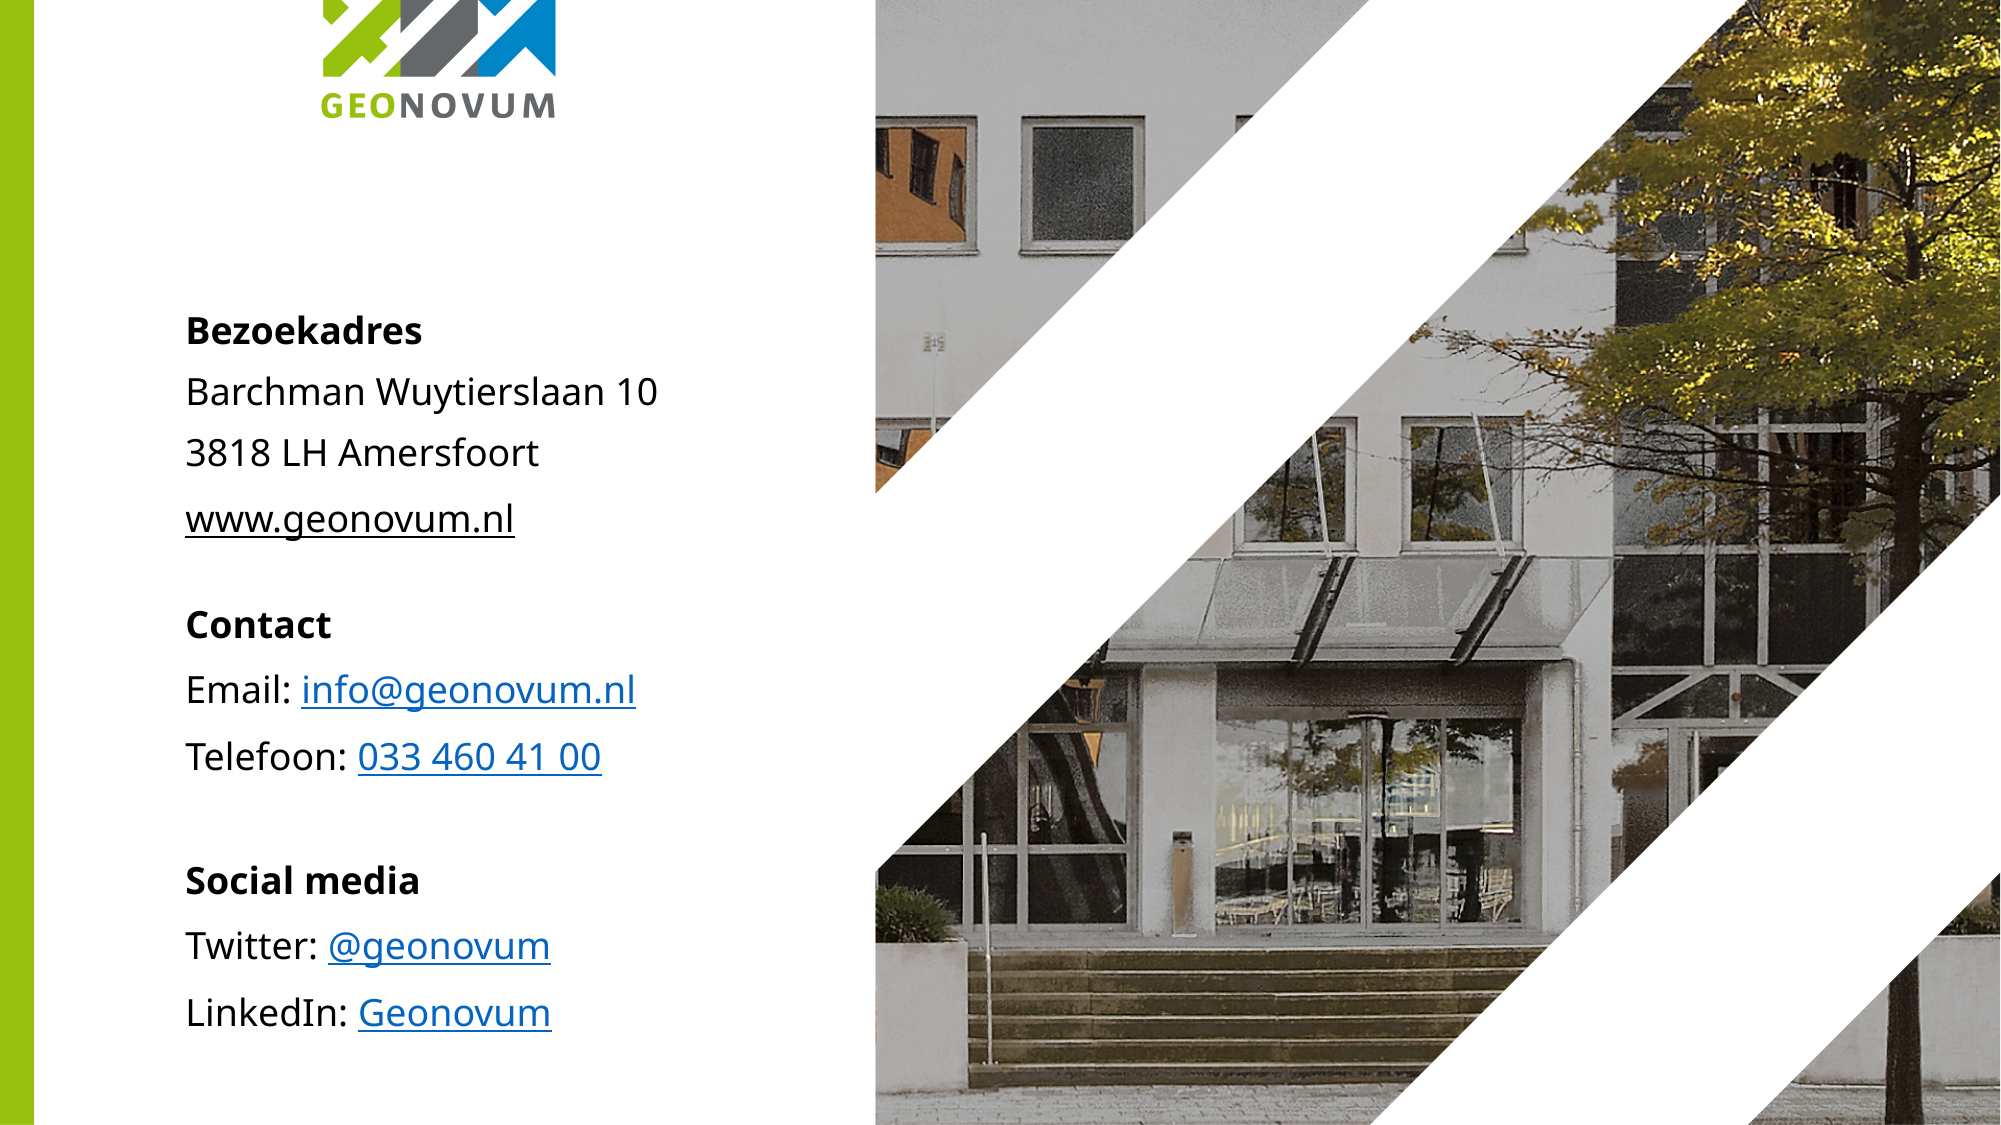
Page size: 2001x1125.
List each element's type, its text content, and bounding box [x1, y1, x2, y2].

picture [0, 0, 2001, 1125]
text_box Bezoekadres Barchman Wuytierslaan 10 3818 LH Amersfoort www.geonovum.nl Contact Email: info@geonovum.nl Telefoon: 033 460 41 00 Social media Twitter: @geonovum LinkedIn: Geonovum [170, 304, 709, 1041]
